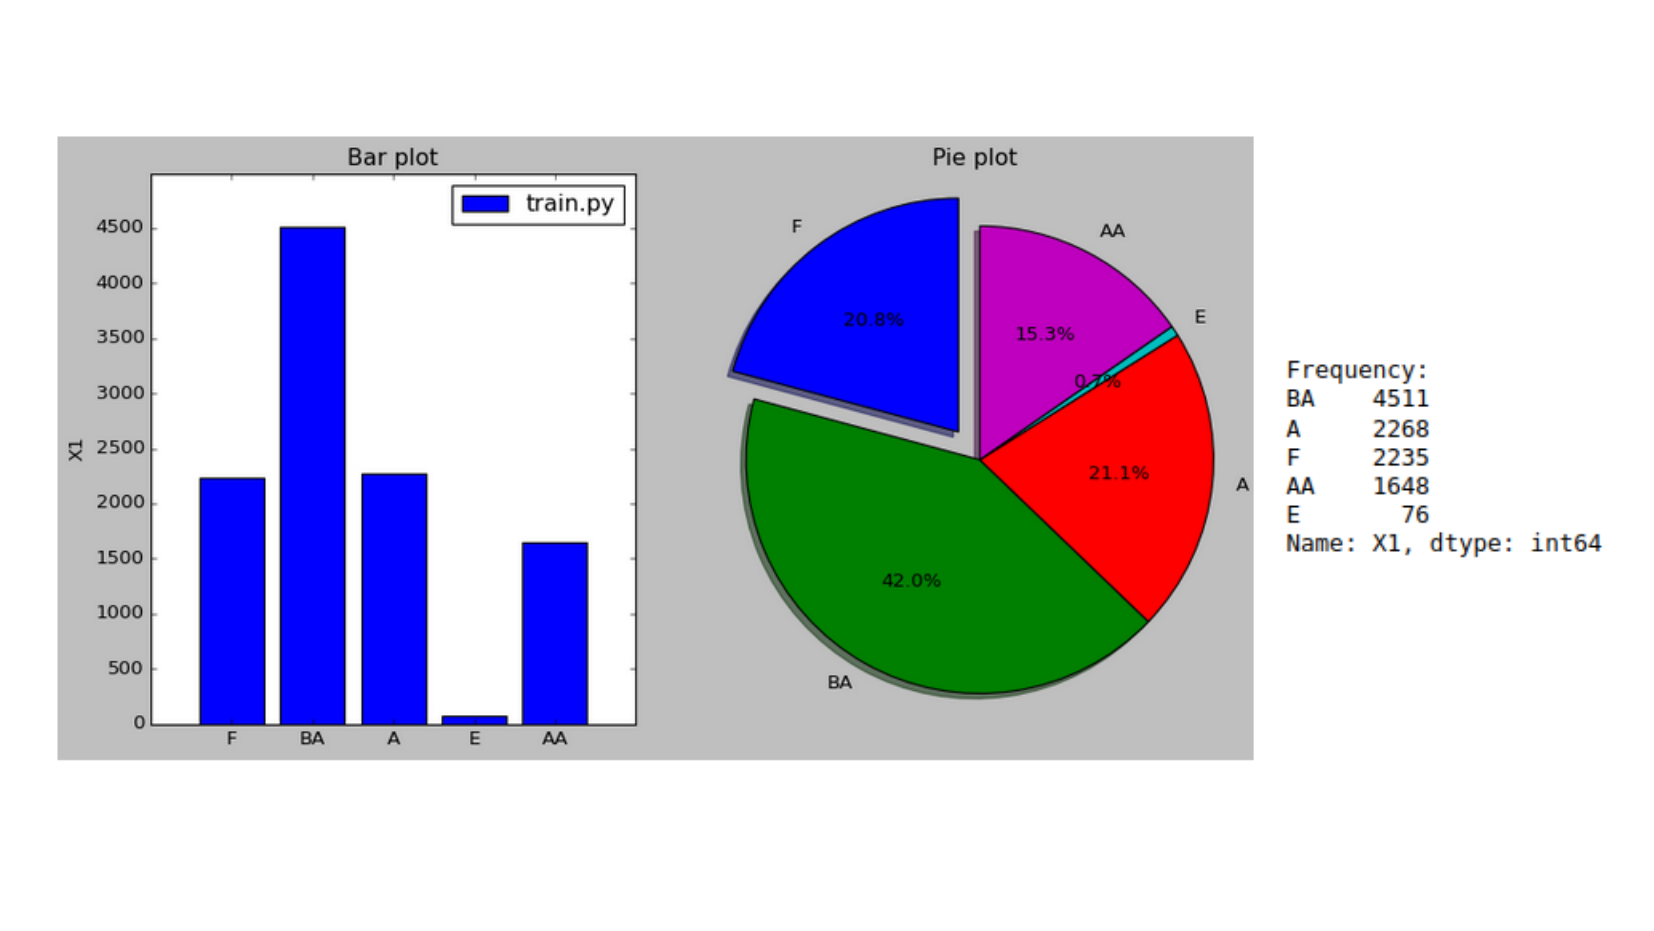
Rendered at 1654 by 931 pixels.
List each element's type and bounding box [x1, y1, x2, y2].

picture [53, 130, 1254, 765]
text_box [82, 37, 1571, 192]
picture [1281, 344, 1650, 564]
